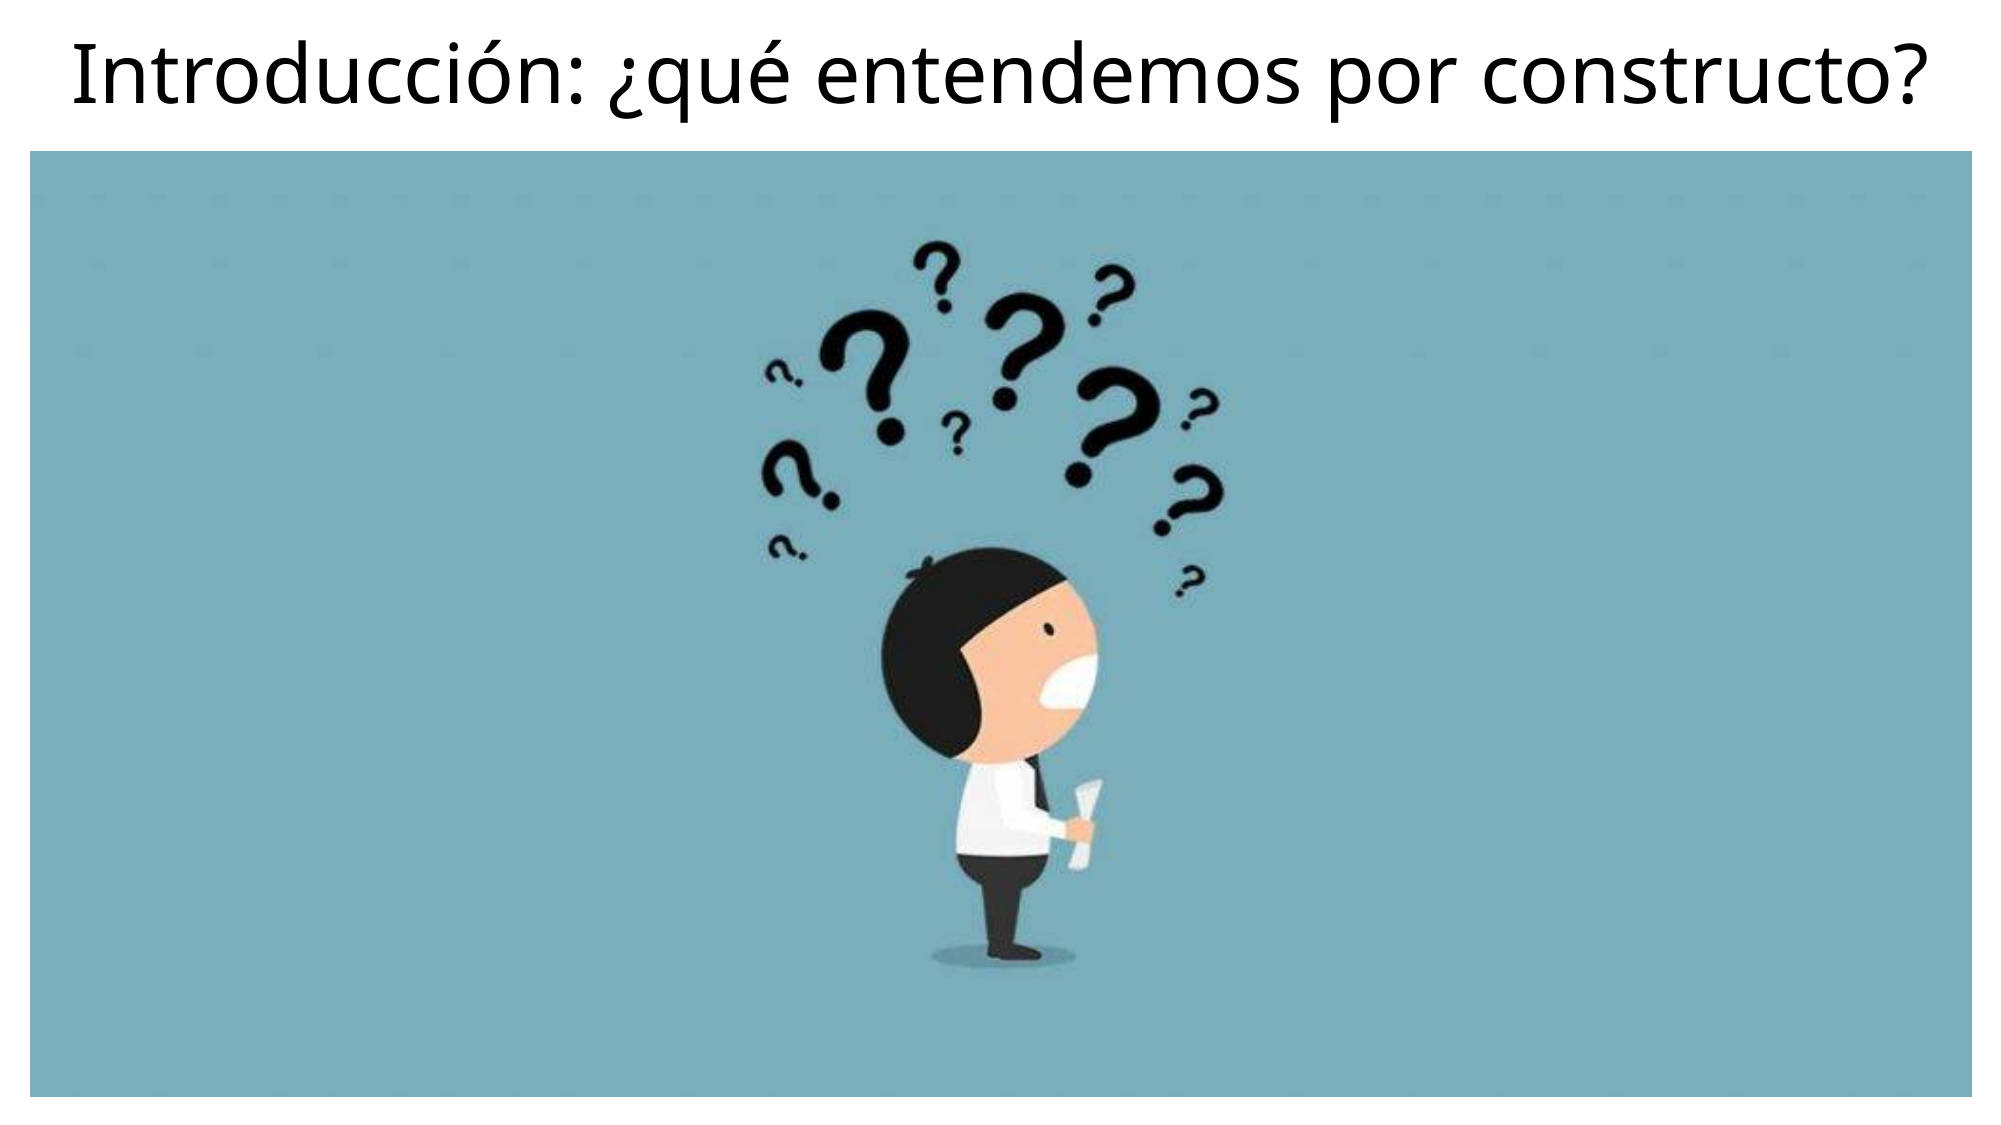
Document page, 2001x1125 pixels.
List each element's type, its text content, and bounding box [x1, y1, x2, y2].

picture [30, 151, 1972, 1098]
title Introducción: ¿qué entendemos por constructo? [30, 14, 1972, 140]
